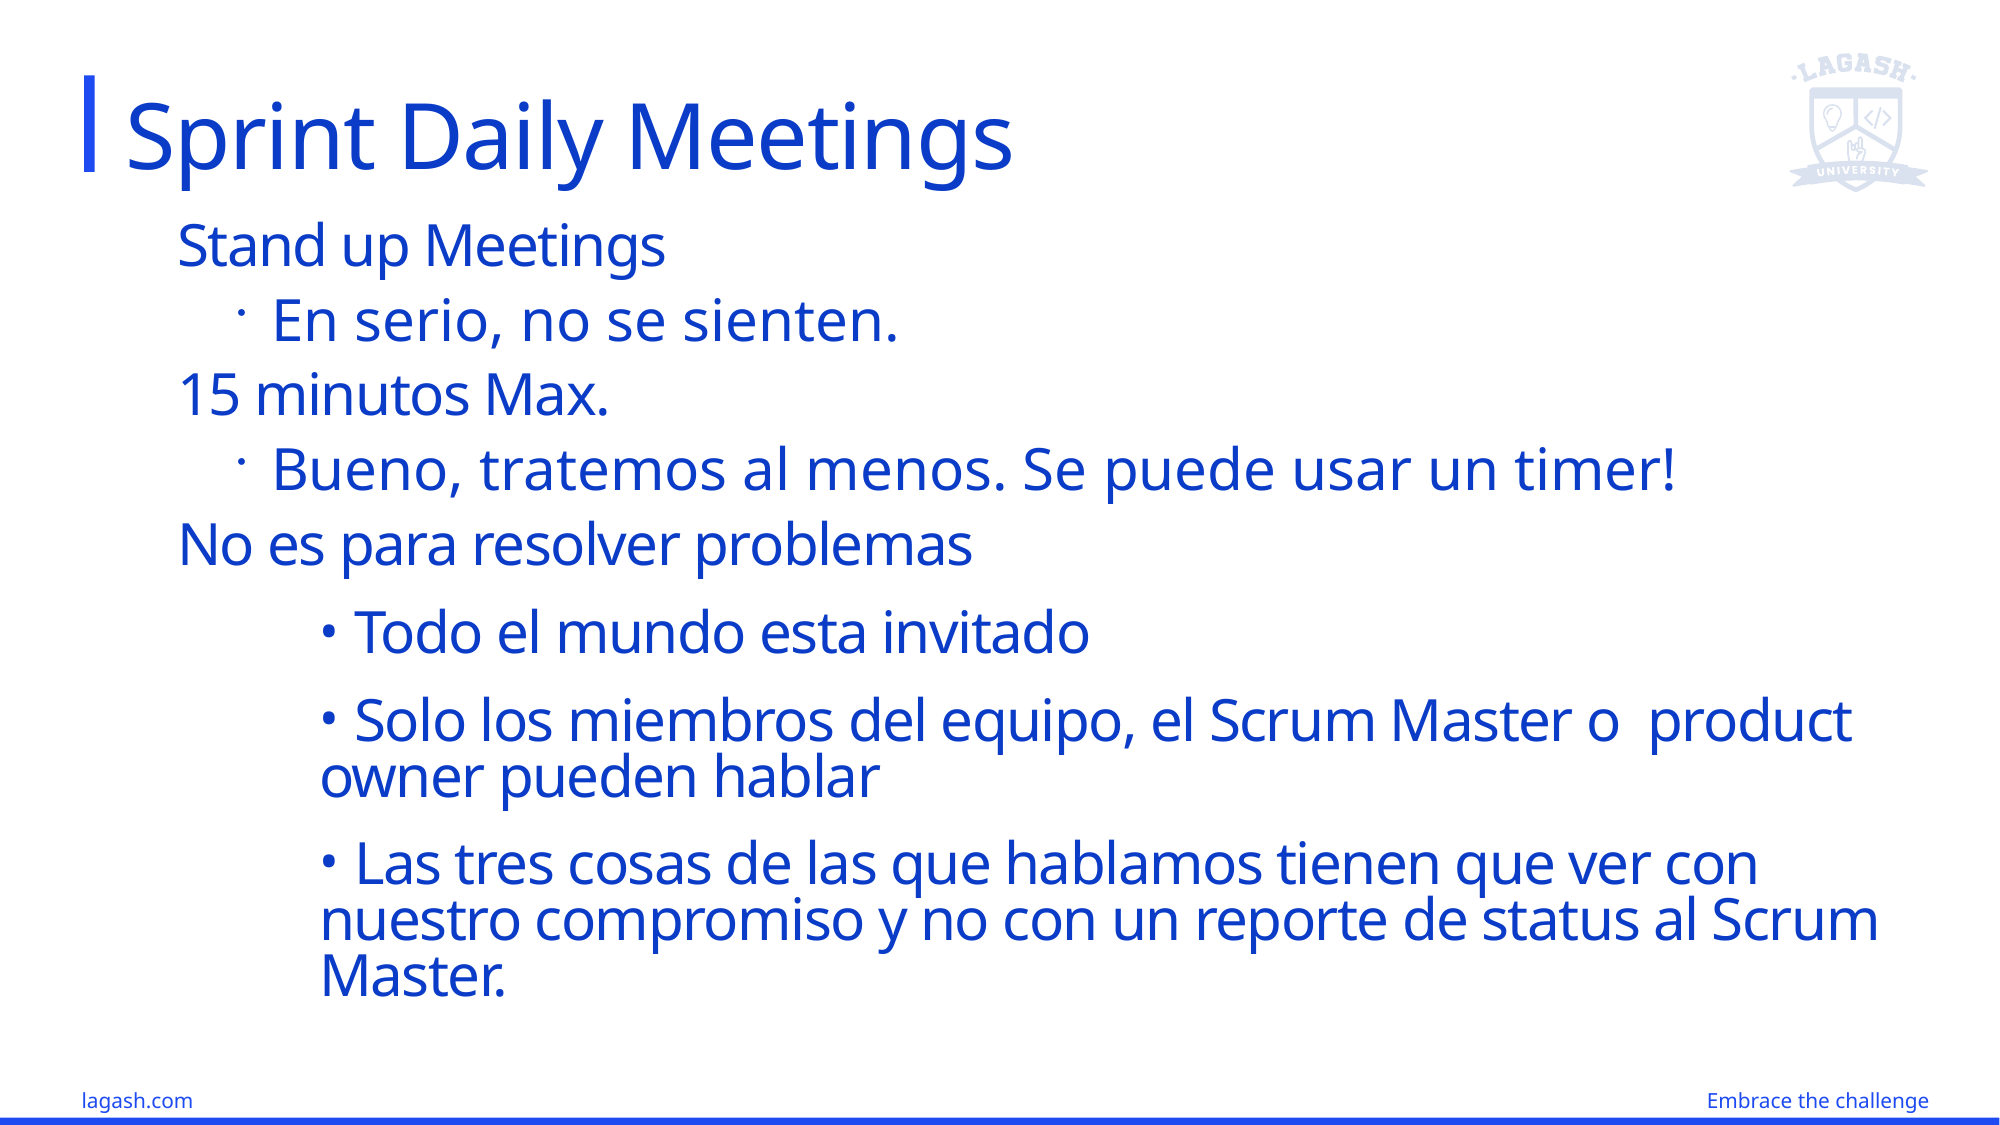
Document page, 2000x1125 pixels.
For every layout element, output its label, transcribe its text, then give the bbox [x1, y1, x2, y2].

list Stand up Meetings En serio, no se sienten. 15 minutos Max. Bueno, tratemos al menos. Se puede usar un timer! No es para resolver problemas Todo el mundo esta invitado Solo los miembros del equipo, el Scrum Master o product owner pueden hablar Las tres cosas de las que hablamos tienen que ver con nuestro compromiso y no con un reporte de status al Scrum Master. [162, 238, 1925, 1060]
list Sprint Daily Meetings [110, 75, 1925, 204]
picture [1789, 52, 1929, 193]
